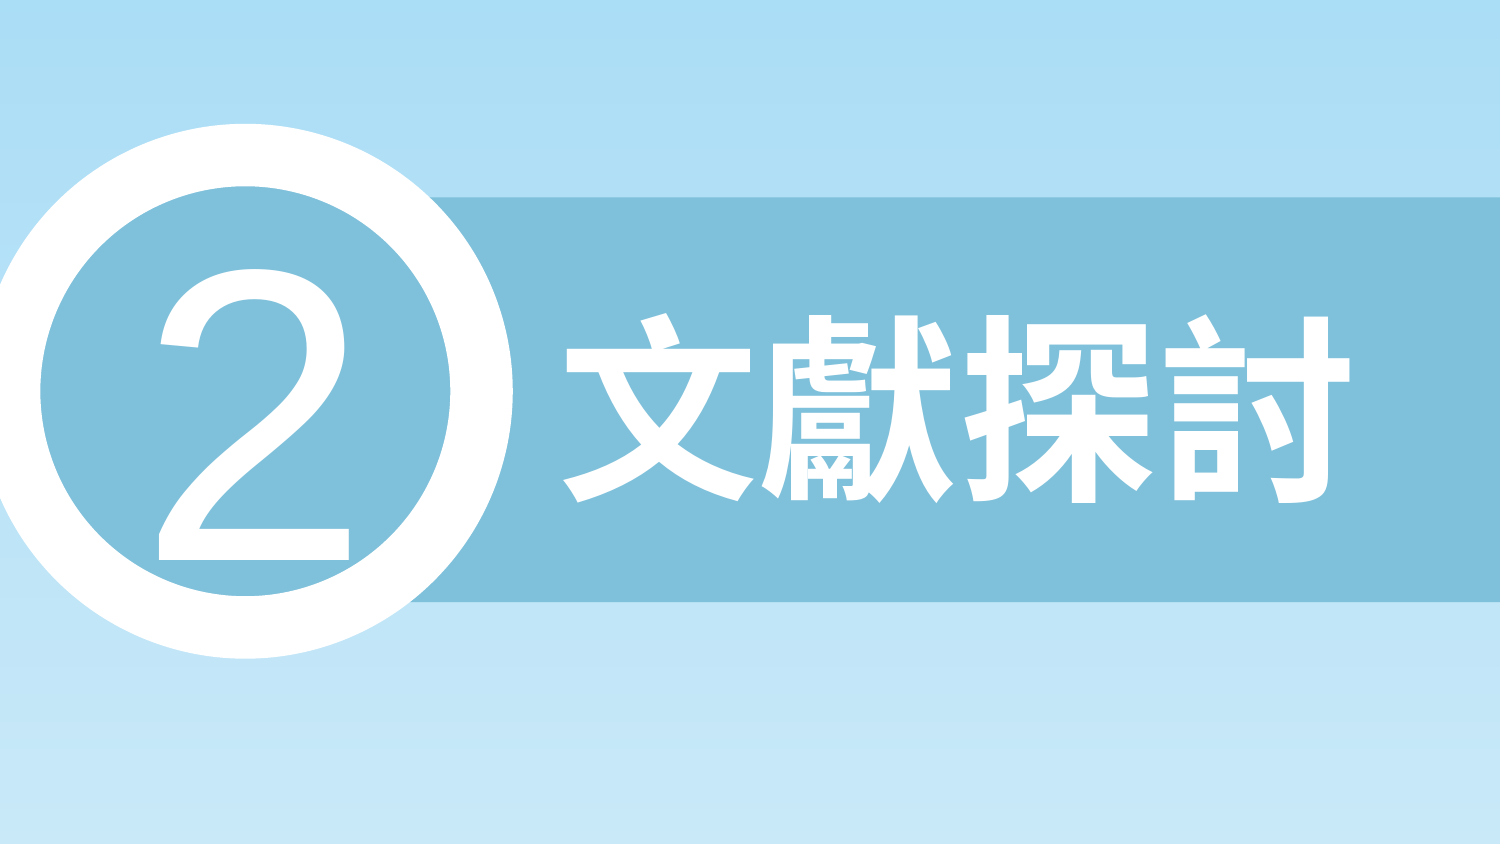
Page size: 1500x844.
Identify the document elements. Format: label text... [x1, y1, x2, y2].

text_box [486, 195, 1500, 604]
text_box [8, 135, 482, 657]
text_box 文獻探討 [543, 278, 1447, 533]
